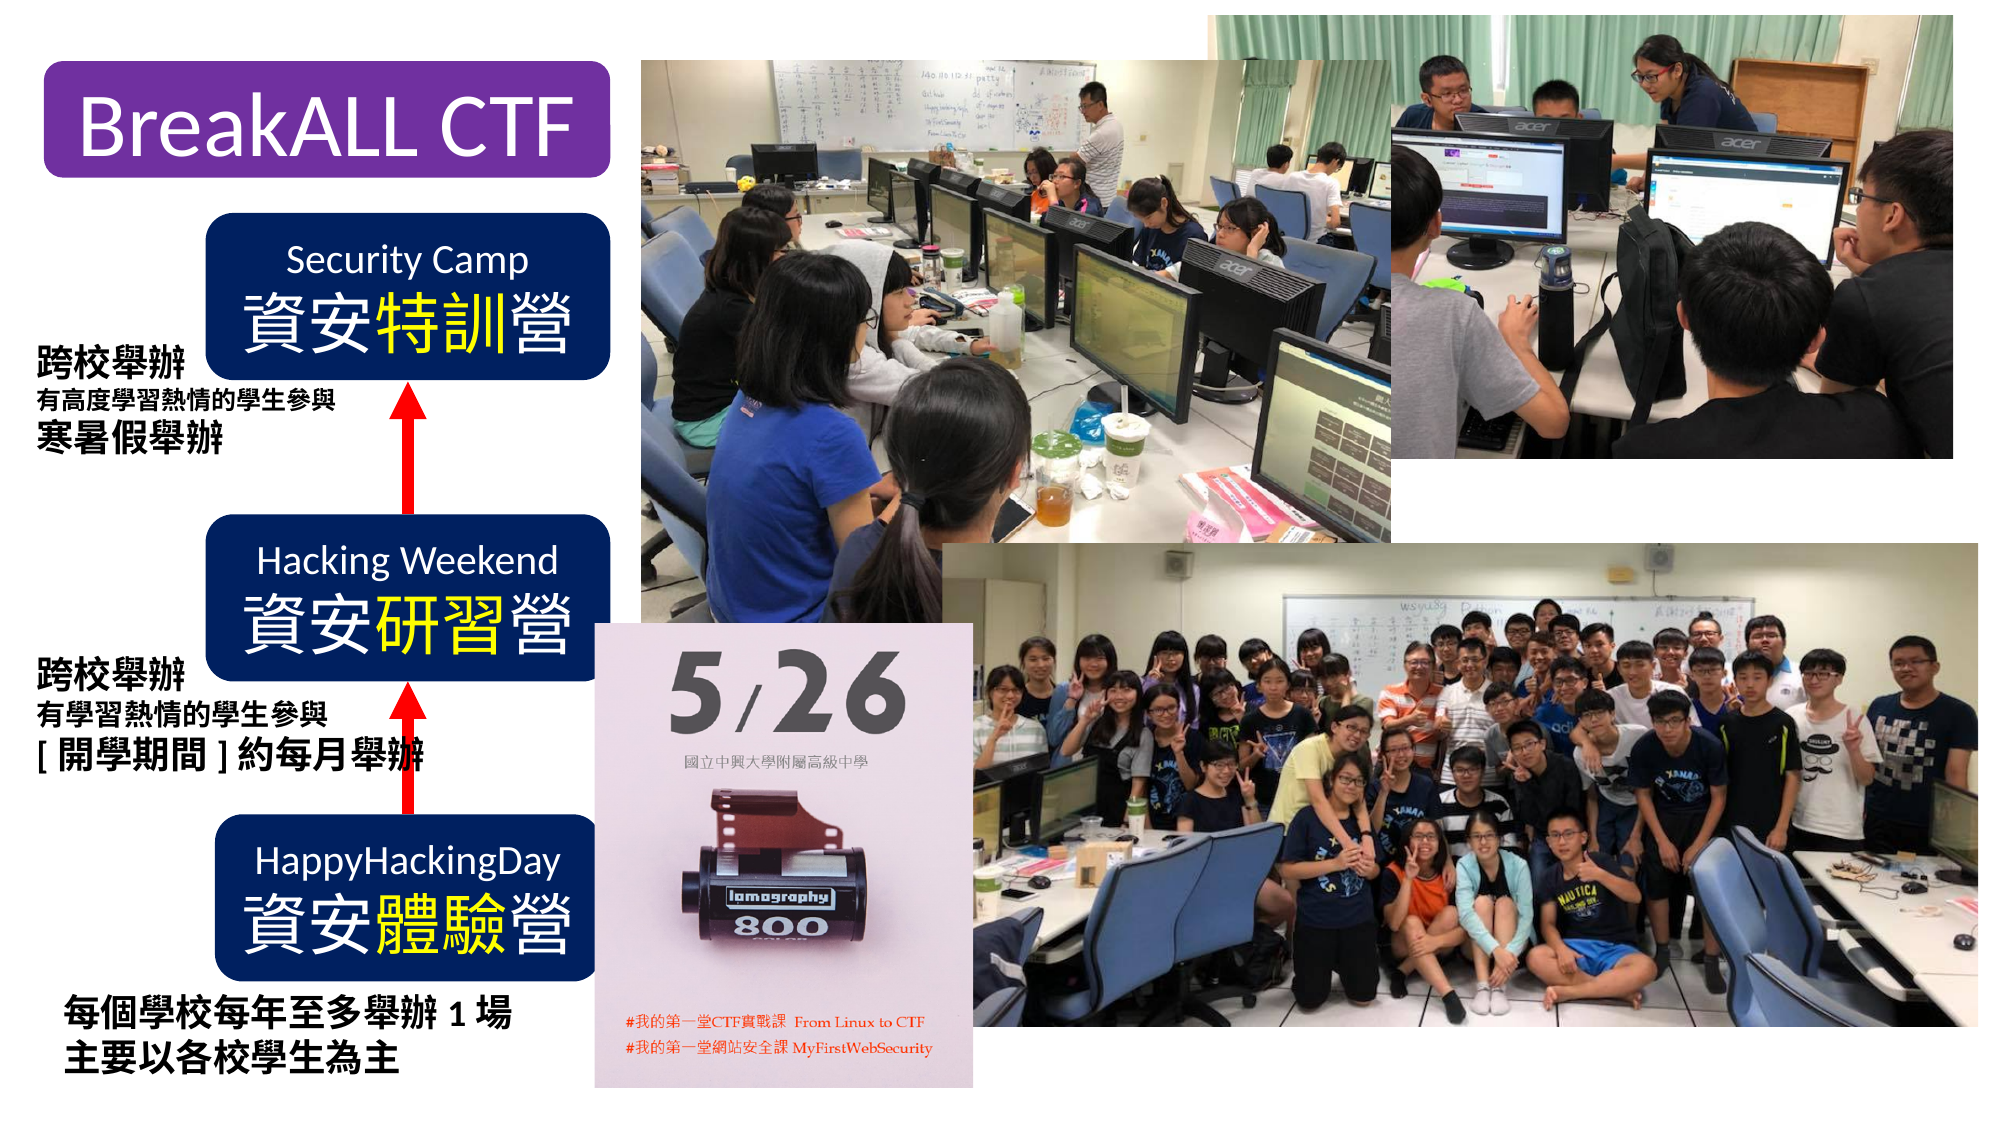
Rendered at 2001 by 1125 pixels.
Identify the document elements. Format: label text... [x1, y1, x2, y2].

text_box Security Camp 資安特訓營 [204, 211, 612, 382]
text_box HappyHackingDay 資安體驗營 [213, 813, 594, 983]
text_box BreakALL CTF [42, 59, 612, 179]
text_box 跨校舉辦 有高度學習熱情的學生參與 寒暑假舉辦 [21, 331, 471, 467]
picture [594, 15, 1979, 1088]
text_box Hacking Weekend 資安研習營 [204, 513, 612, 683]
text_box 每個學校每年至多舉辦1場 主要以各校學生為主 [48, 981, 557, 1087]
text_box 跨校舉辦 有學習熱情的學生參與 [開學期間]約每月舉辦 [21, 643, 471, 784]
